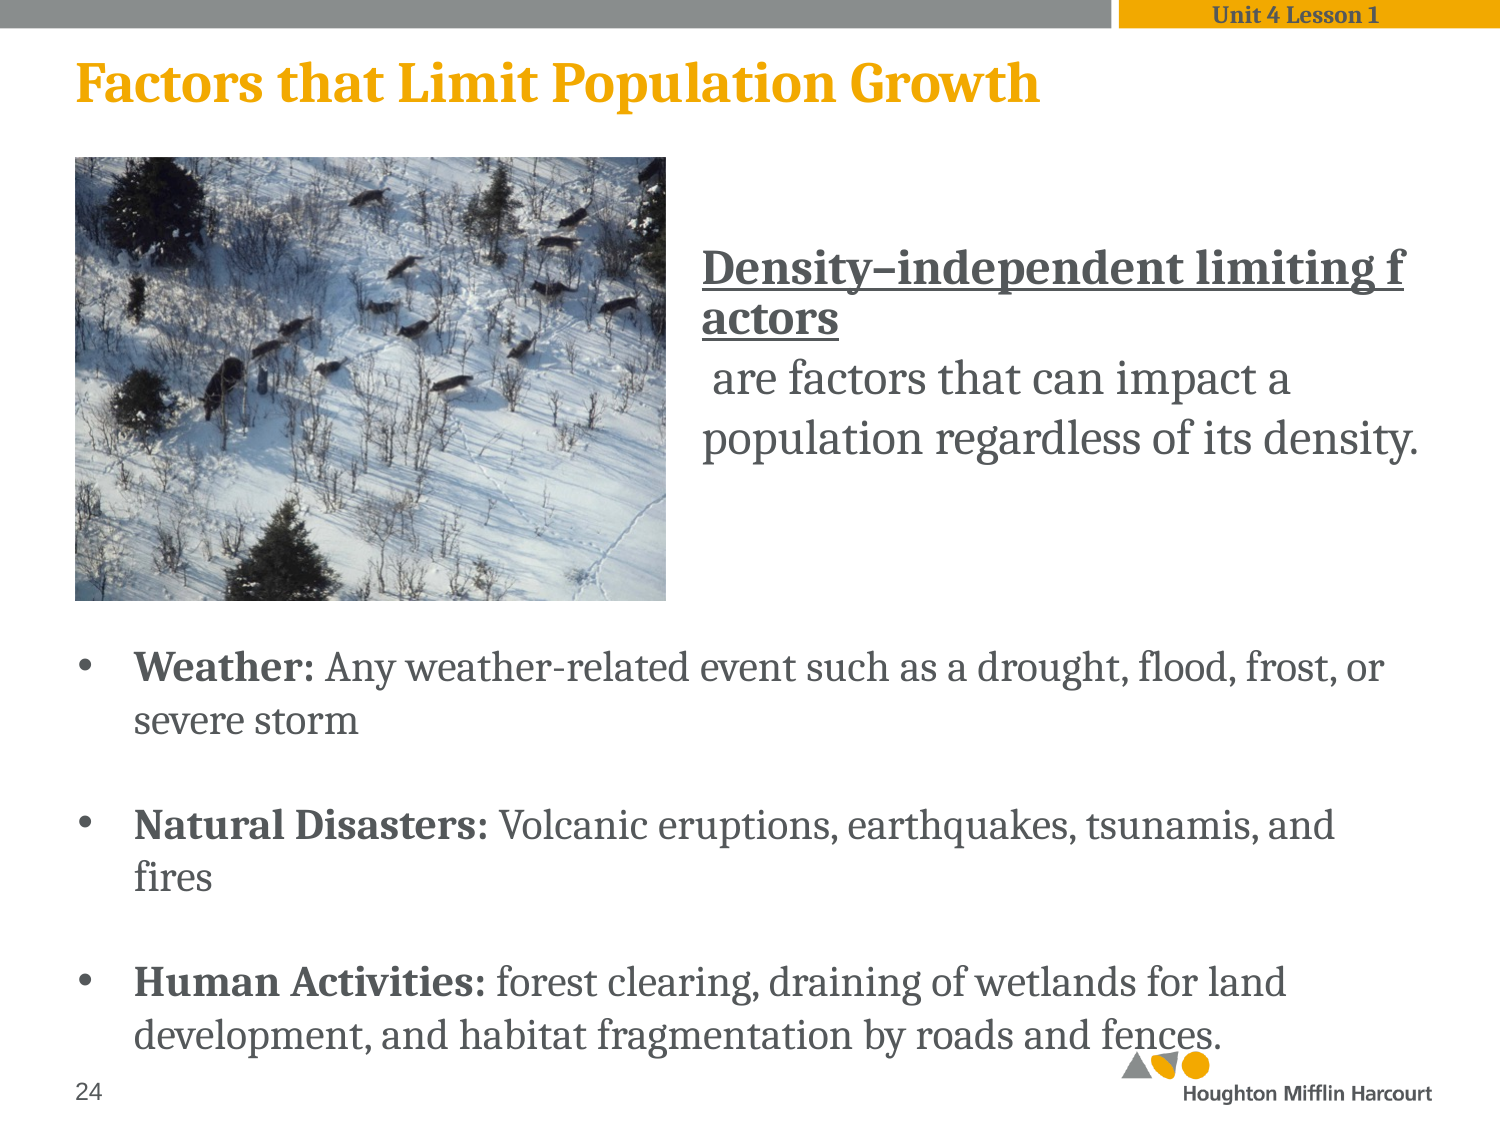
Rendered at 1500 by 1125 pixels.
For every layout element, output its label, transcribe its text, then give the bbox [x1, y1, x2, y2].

text_box Unit 4 Lesson 1 [1197, 0, 1404, 36]
text_box Weather: Any weather-related event such as a drought, flood, frost, or severe storm Natural Disasters: Volcanic eruptions, earthquakes, tsunamis, and fires Human Activities: forest clearing, draining of wetlands for land development, and habitat fragmentation by roads and fences. [62, 630, 1404, 1066]
picture [74, 157, 666, 601]
picture [1119, 1049, 1434, 1107]
text_box Density–independent limiting factors are factors that can impact a population regardless of its density. [686, 227, 1437, 485]
slide_number ‹#› [75, 1066, 187, 1106]
text_box Factors that Limit Population Growth [62, 36, 1468, 140]
